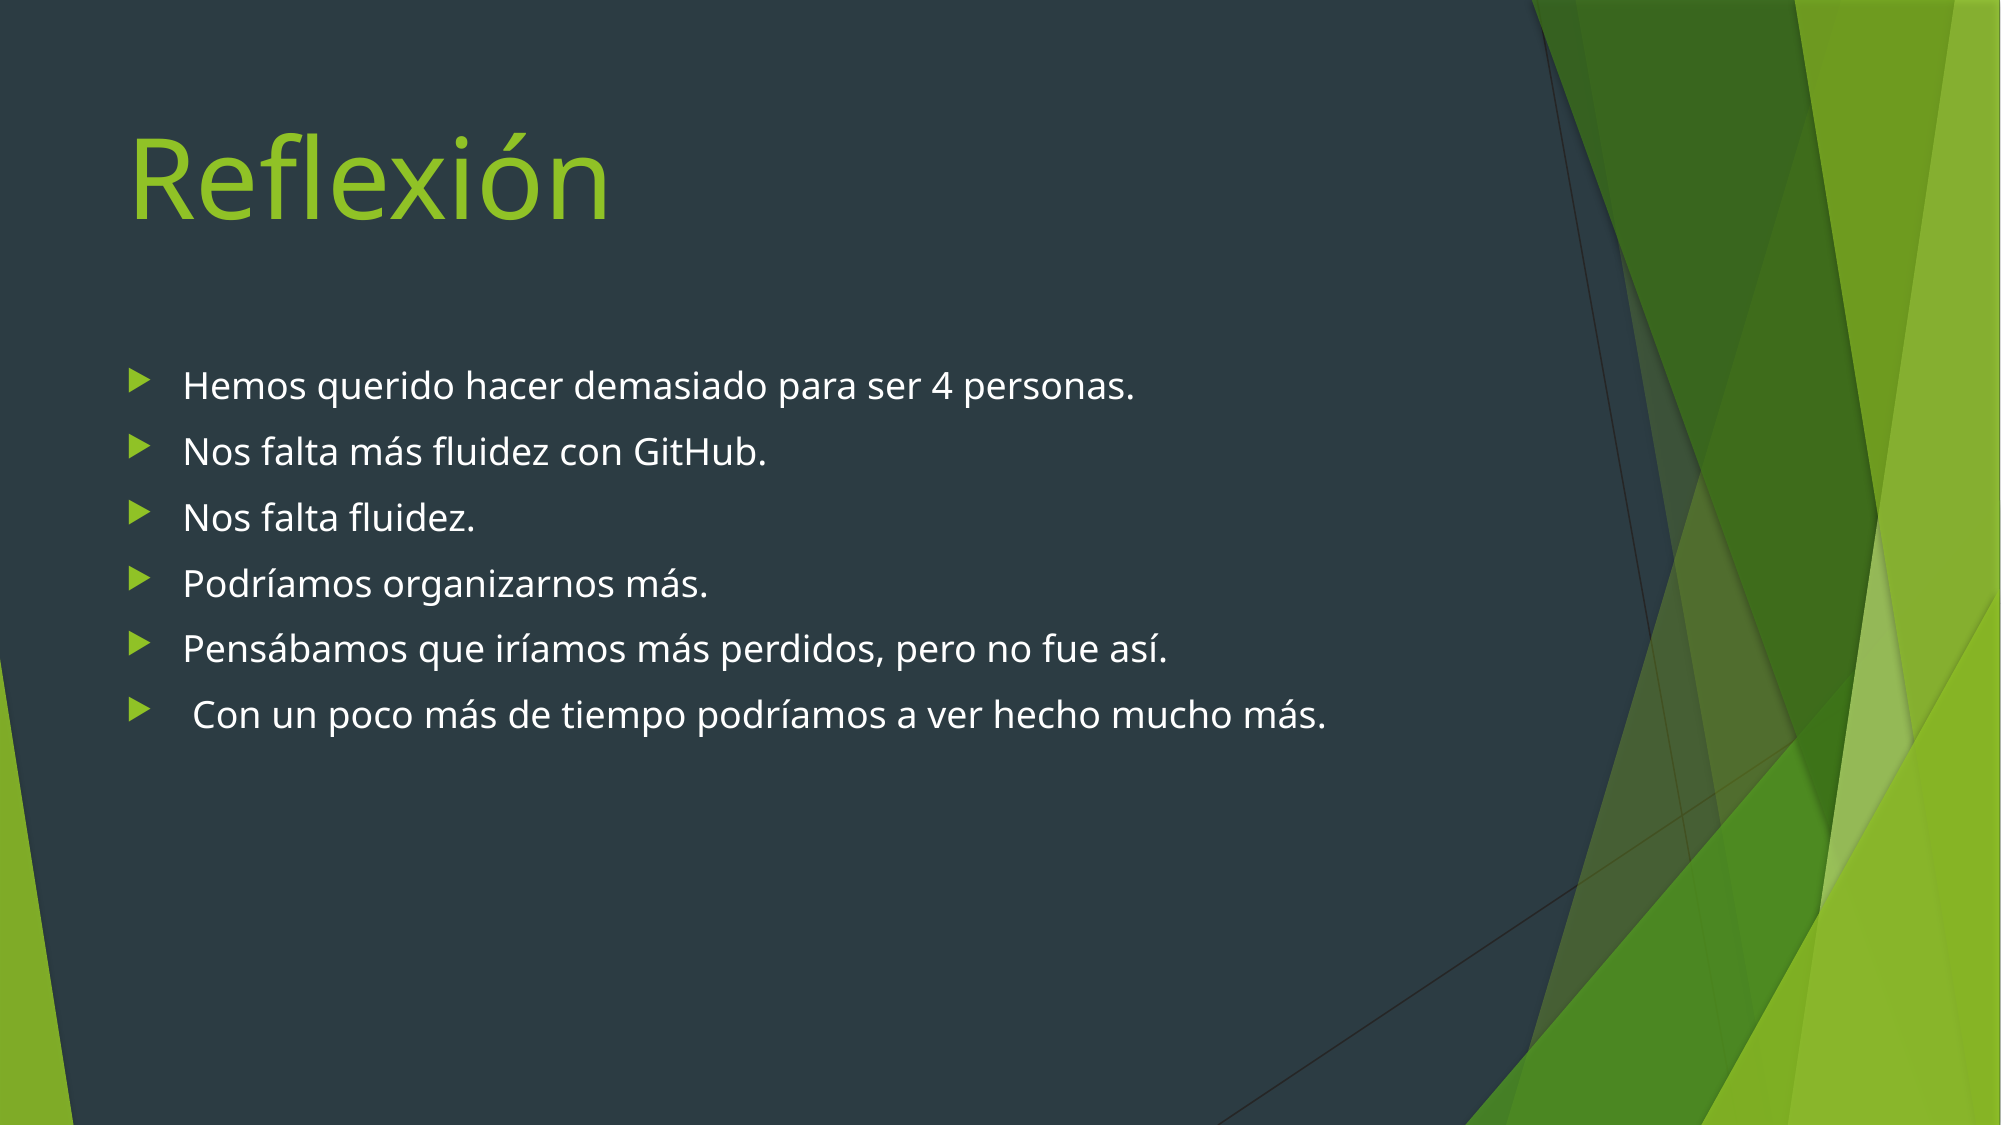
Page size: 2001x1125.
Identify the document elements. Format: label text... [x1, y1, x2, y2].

title Reflexión [111, 99, 1522, 317]
list Hemos querido hacer demasiado para ser 4 personas. Nos falta más fluidez con GitHub. Nos falta fluidez. Podríamos organizarnos más. Pensábamos que iríamos más perdidos, pero no fue así. Con un poco más de tiempo podríamos a ver hecho mucho más. [111, 354, 1522, 992]
